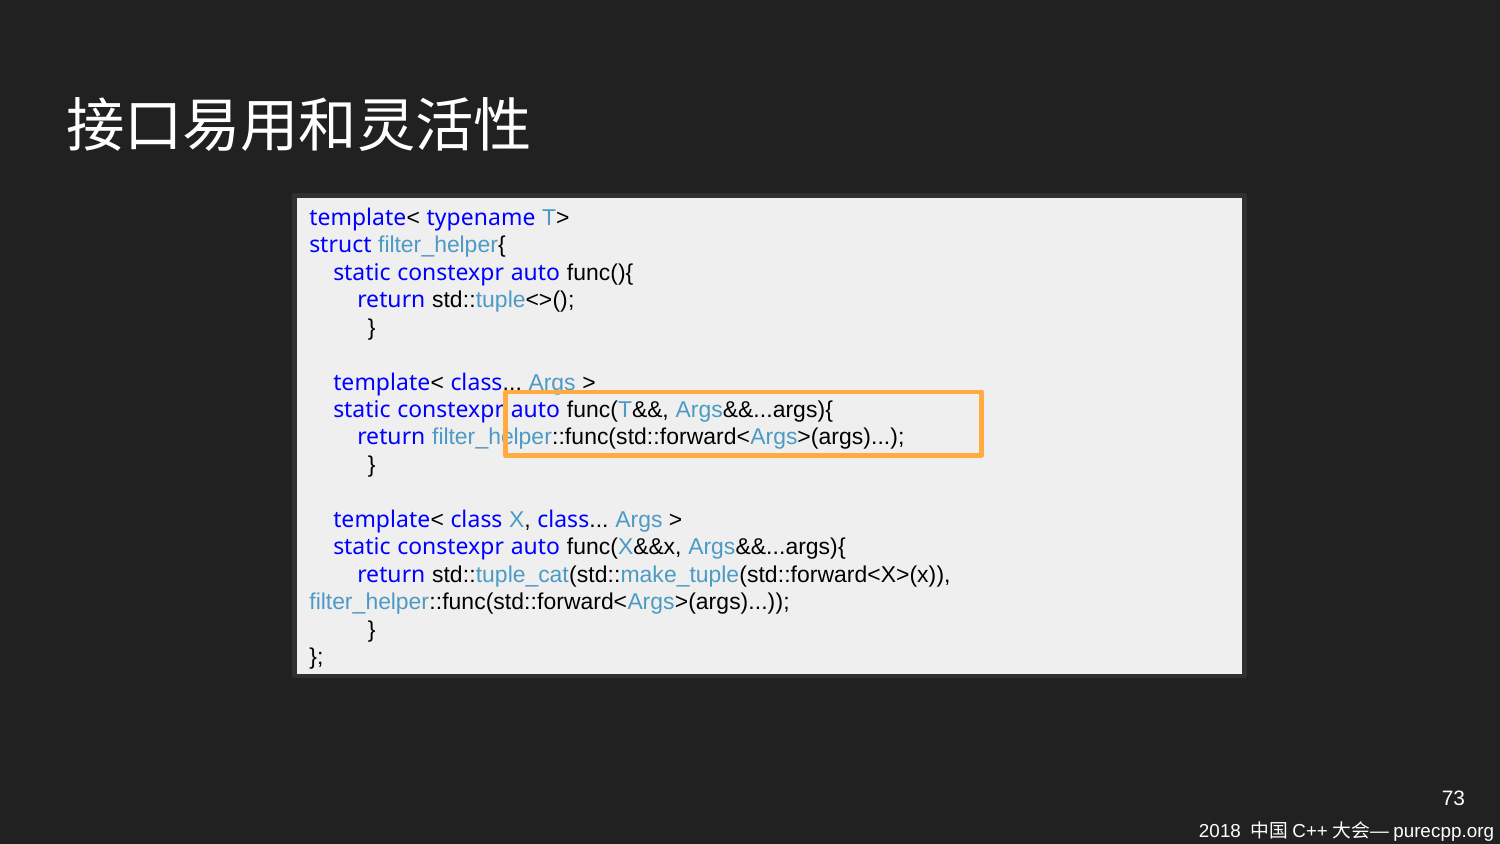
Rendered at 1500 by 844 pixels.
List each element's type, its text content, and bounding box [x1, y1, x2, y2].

text_box template< typename T> struct filter_helper{ static constexpr auto func(){ return std::tuple<>(); } template< class... Args > static constexpr auto func(T&&, Args&&...args){ return filter_helper::func(std::forward<Args>(args)...); } template< class X, class... Args > static constexpr auto func(X&&x, Args&&...args){ return std::tuple_cat(std::make_tuple(std::forward<X>(x)), filter_helper::func(std::forward<Args>(args)...)); } }; [294, 195, 1245, 677]
title 接口易用和灵活性 [51, 72, 1449, 167]
text_box [505, 392, 982, 456]
slide_number 73 [1389, 764, 1480, 830]
